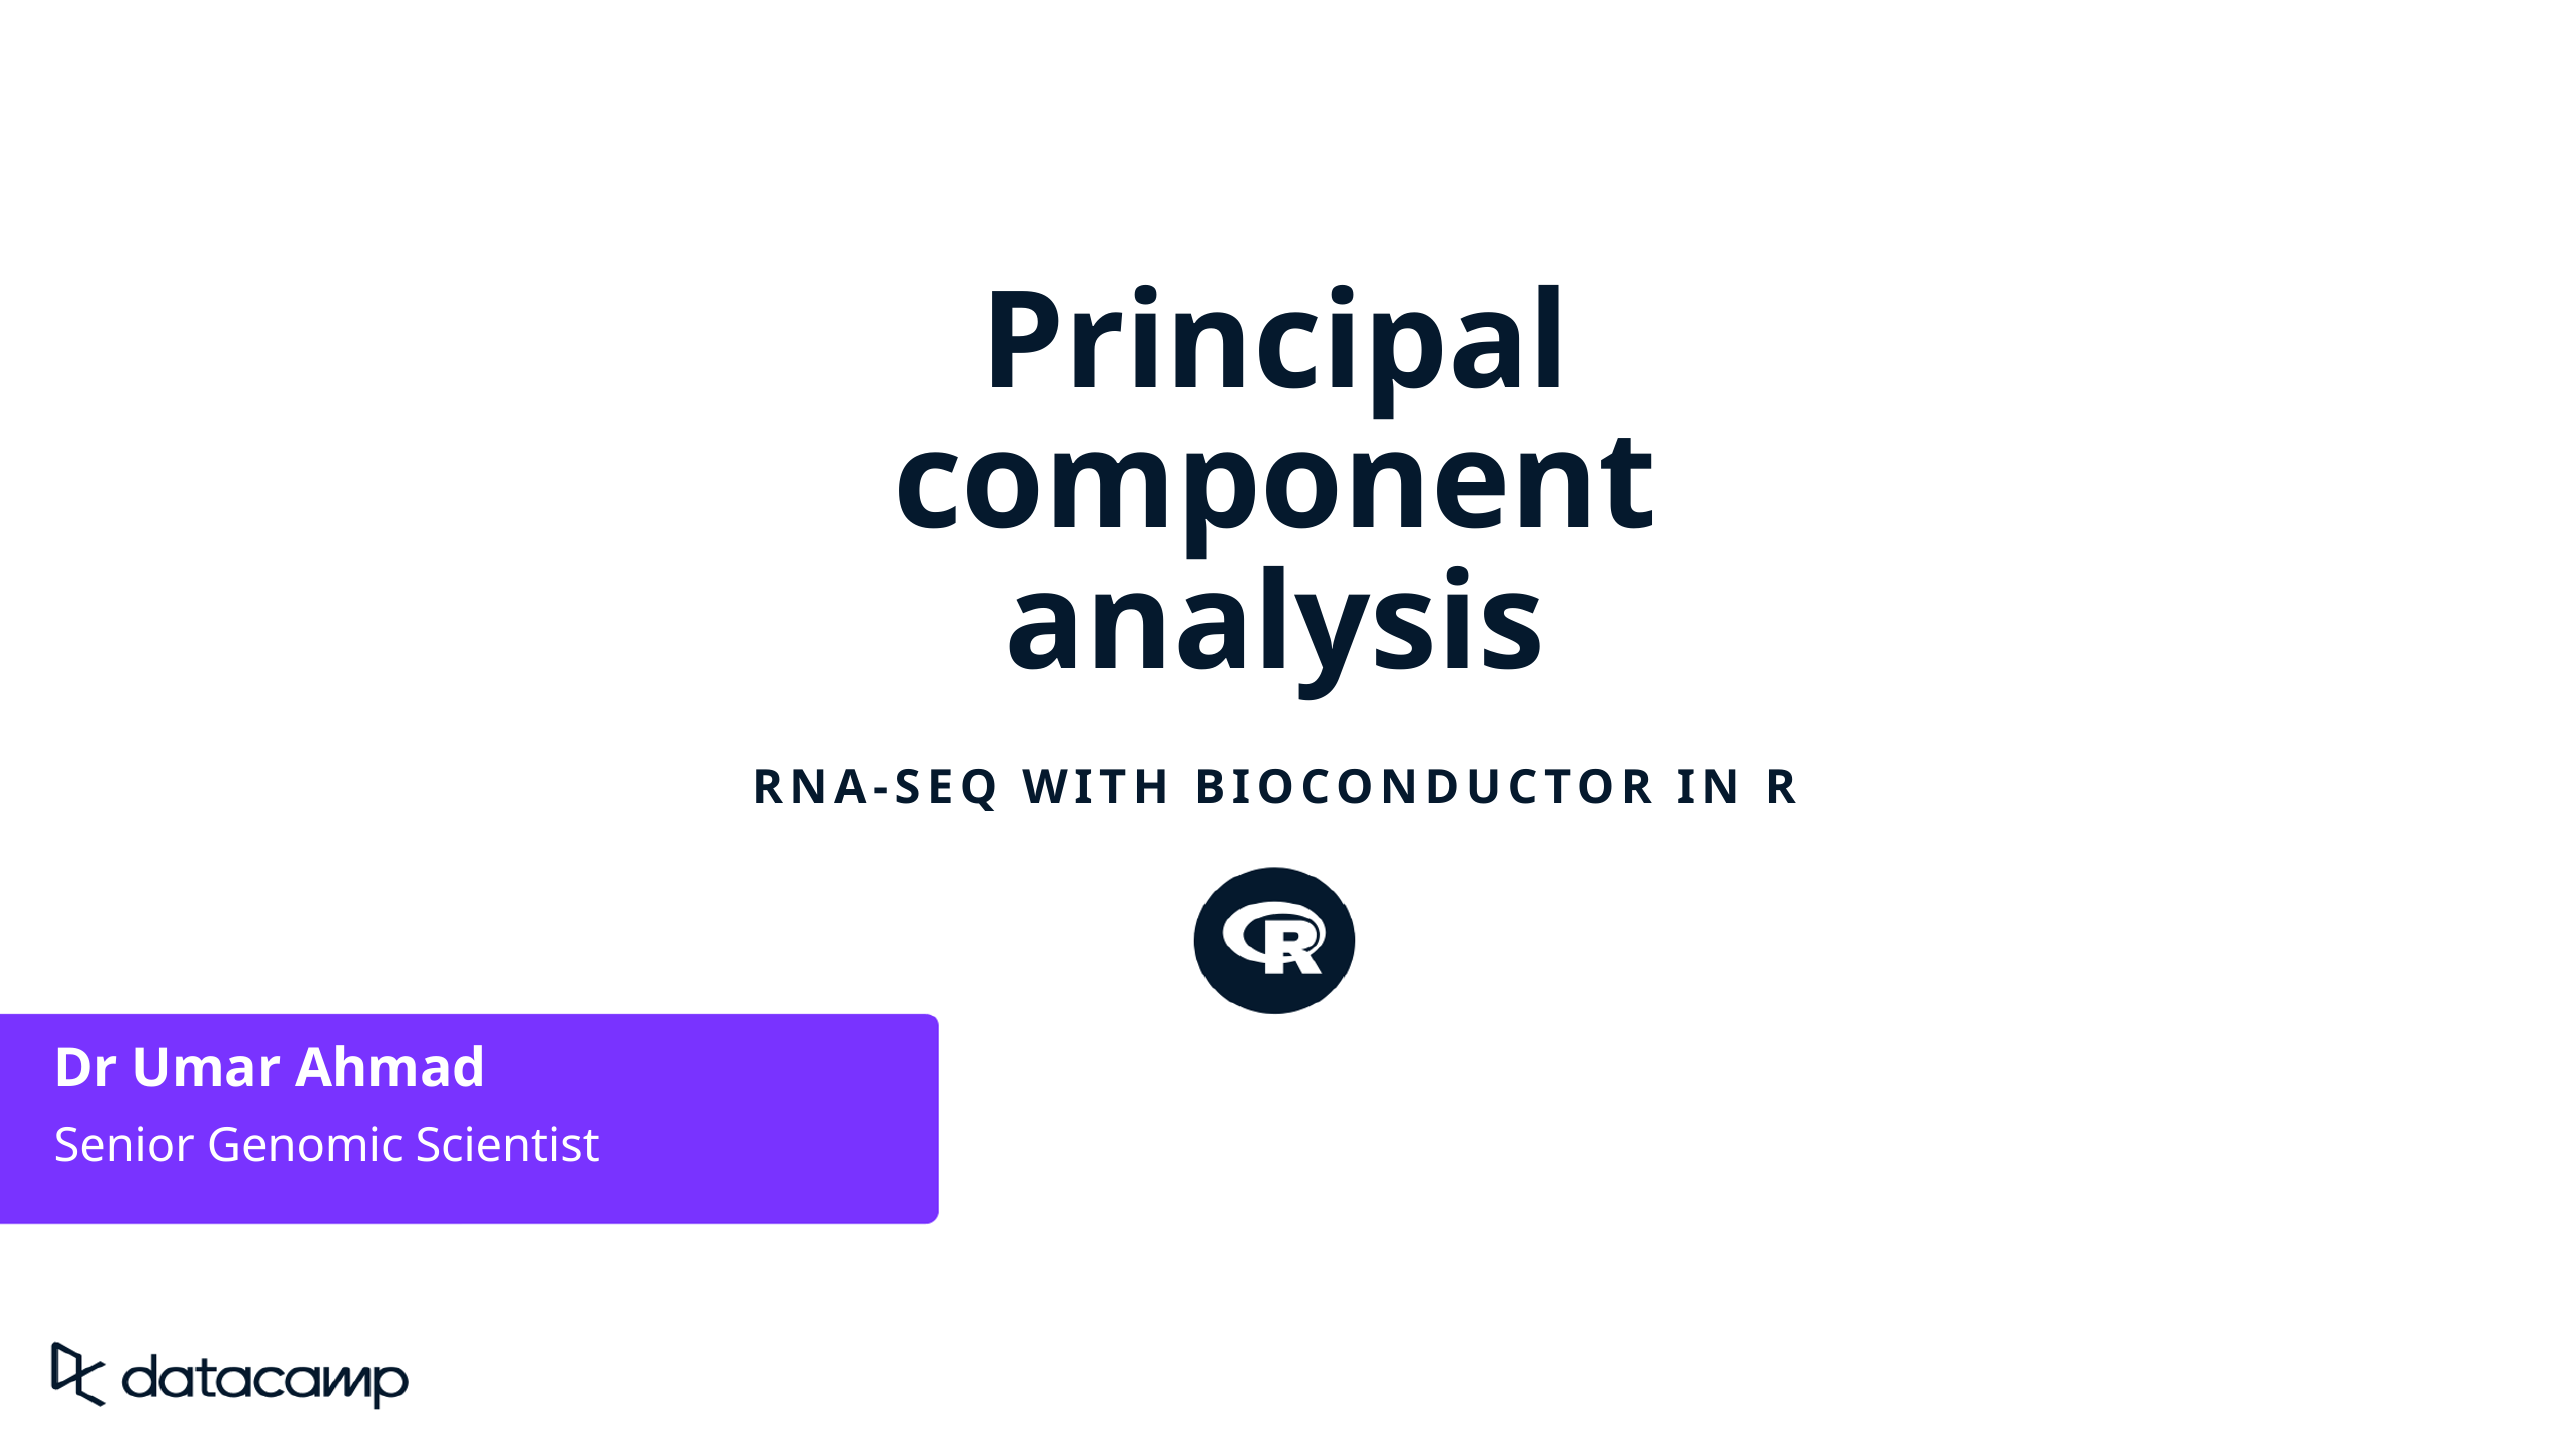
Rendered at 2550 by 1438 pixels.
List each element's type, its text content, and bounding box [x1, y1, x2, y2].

text_box Dr Umar Ahmad [53, 1022, 488, 1098]
text_box Principal component analysis RNA-SEQ WITH BIOCONDUCTOR IN R [626, 272, 1924, 814]
text_box Senior Genomic Scientist [53, 1104, 904, 1171]
text_box [190, 1098, 207, 1103]
text_box [0, 118, 2550, 1438]
